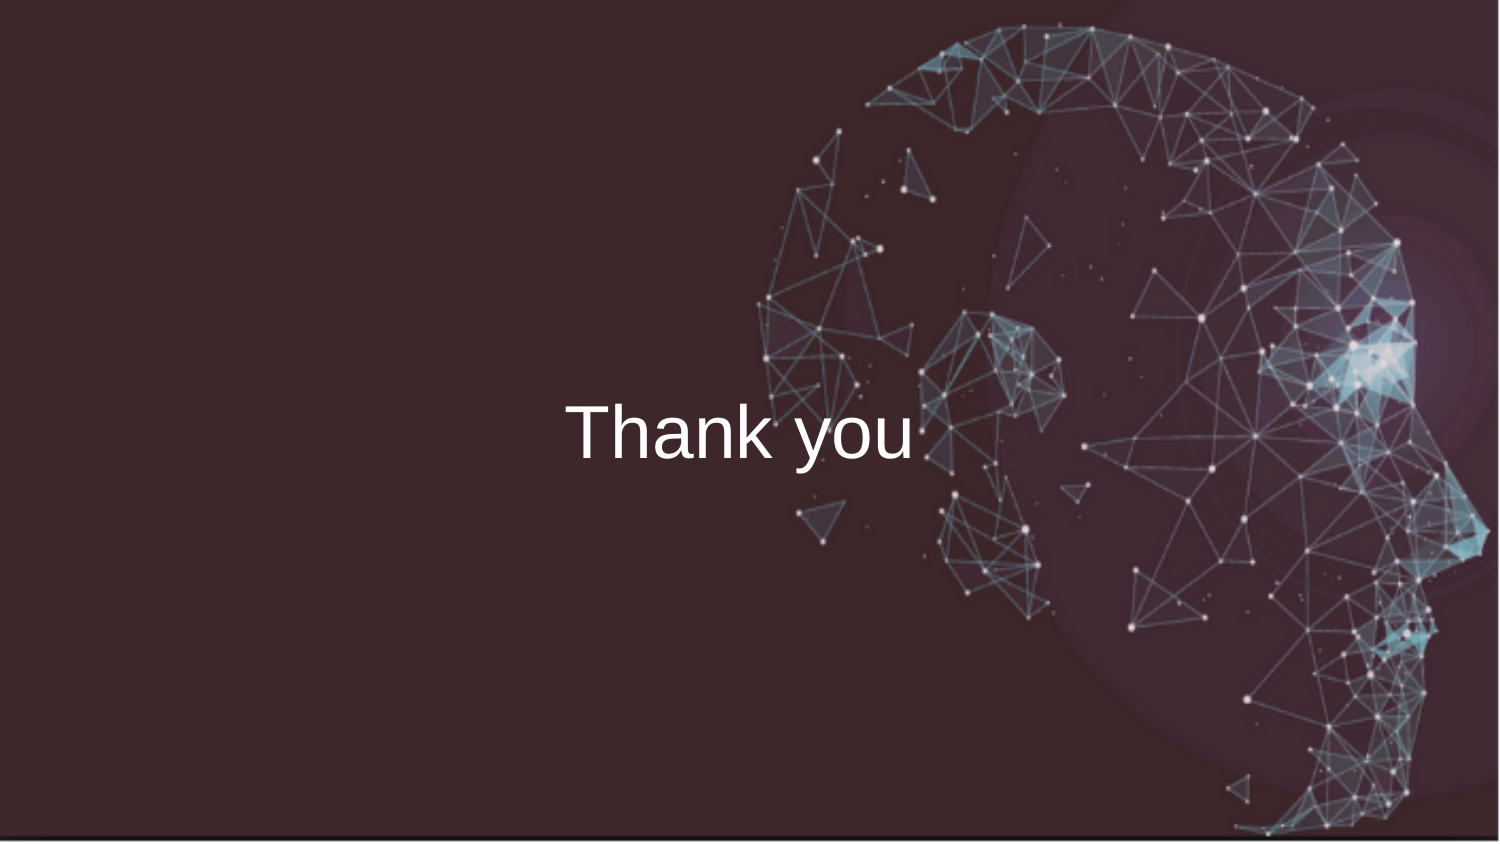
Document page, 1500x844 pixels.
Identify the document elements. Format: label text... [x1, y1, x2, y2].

picture [0, 0, 1500, 844]
list Thank you [41, 141, 1439, 703]
